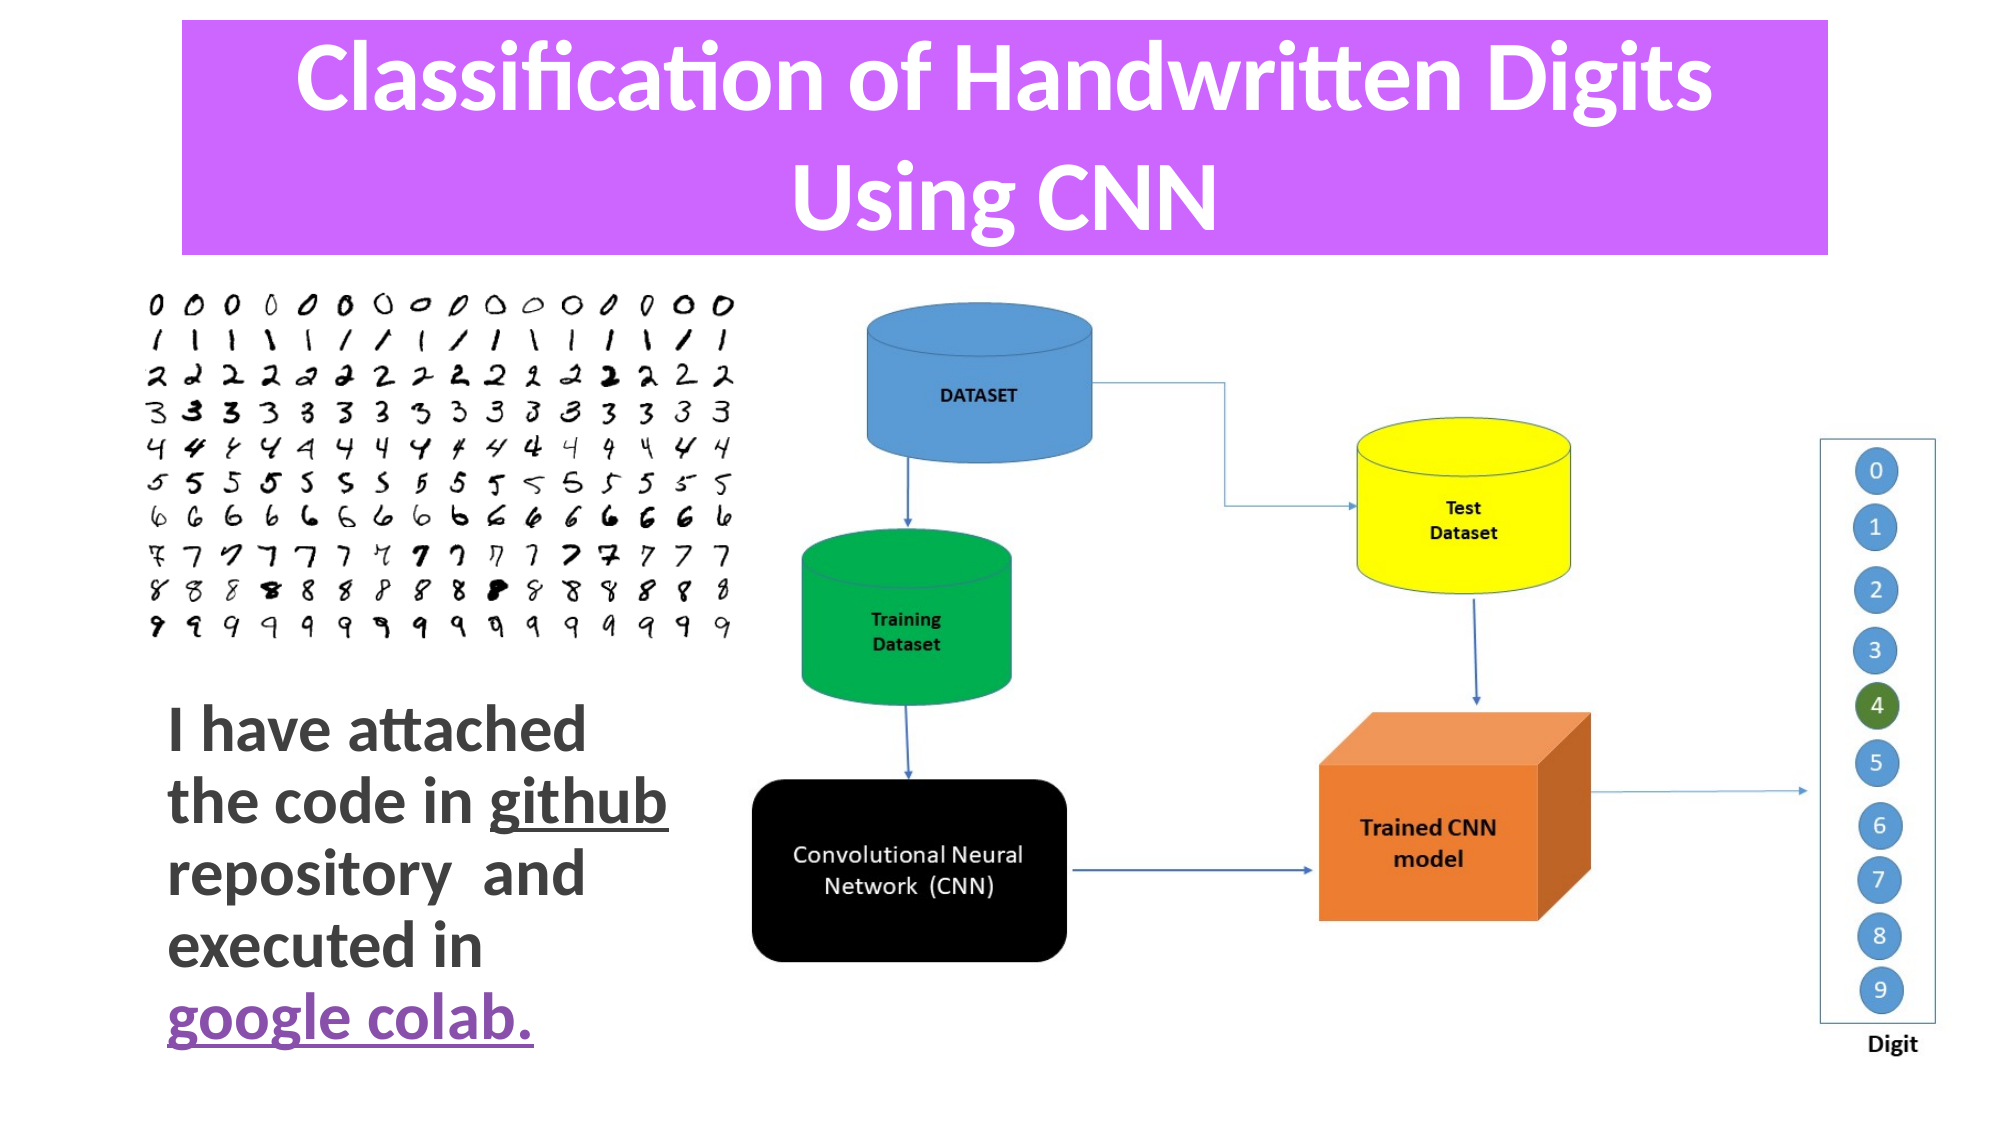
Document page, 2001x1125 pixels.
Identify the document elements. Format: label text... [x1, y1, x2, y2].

title Classification of Handwritten Digits Using CNN [178, 15, 1832, 260]
list I have attached the code in github repository and executed in google colab. [152, 686, 695, 1062]
picture [112, 278, 1986, 1065]
